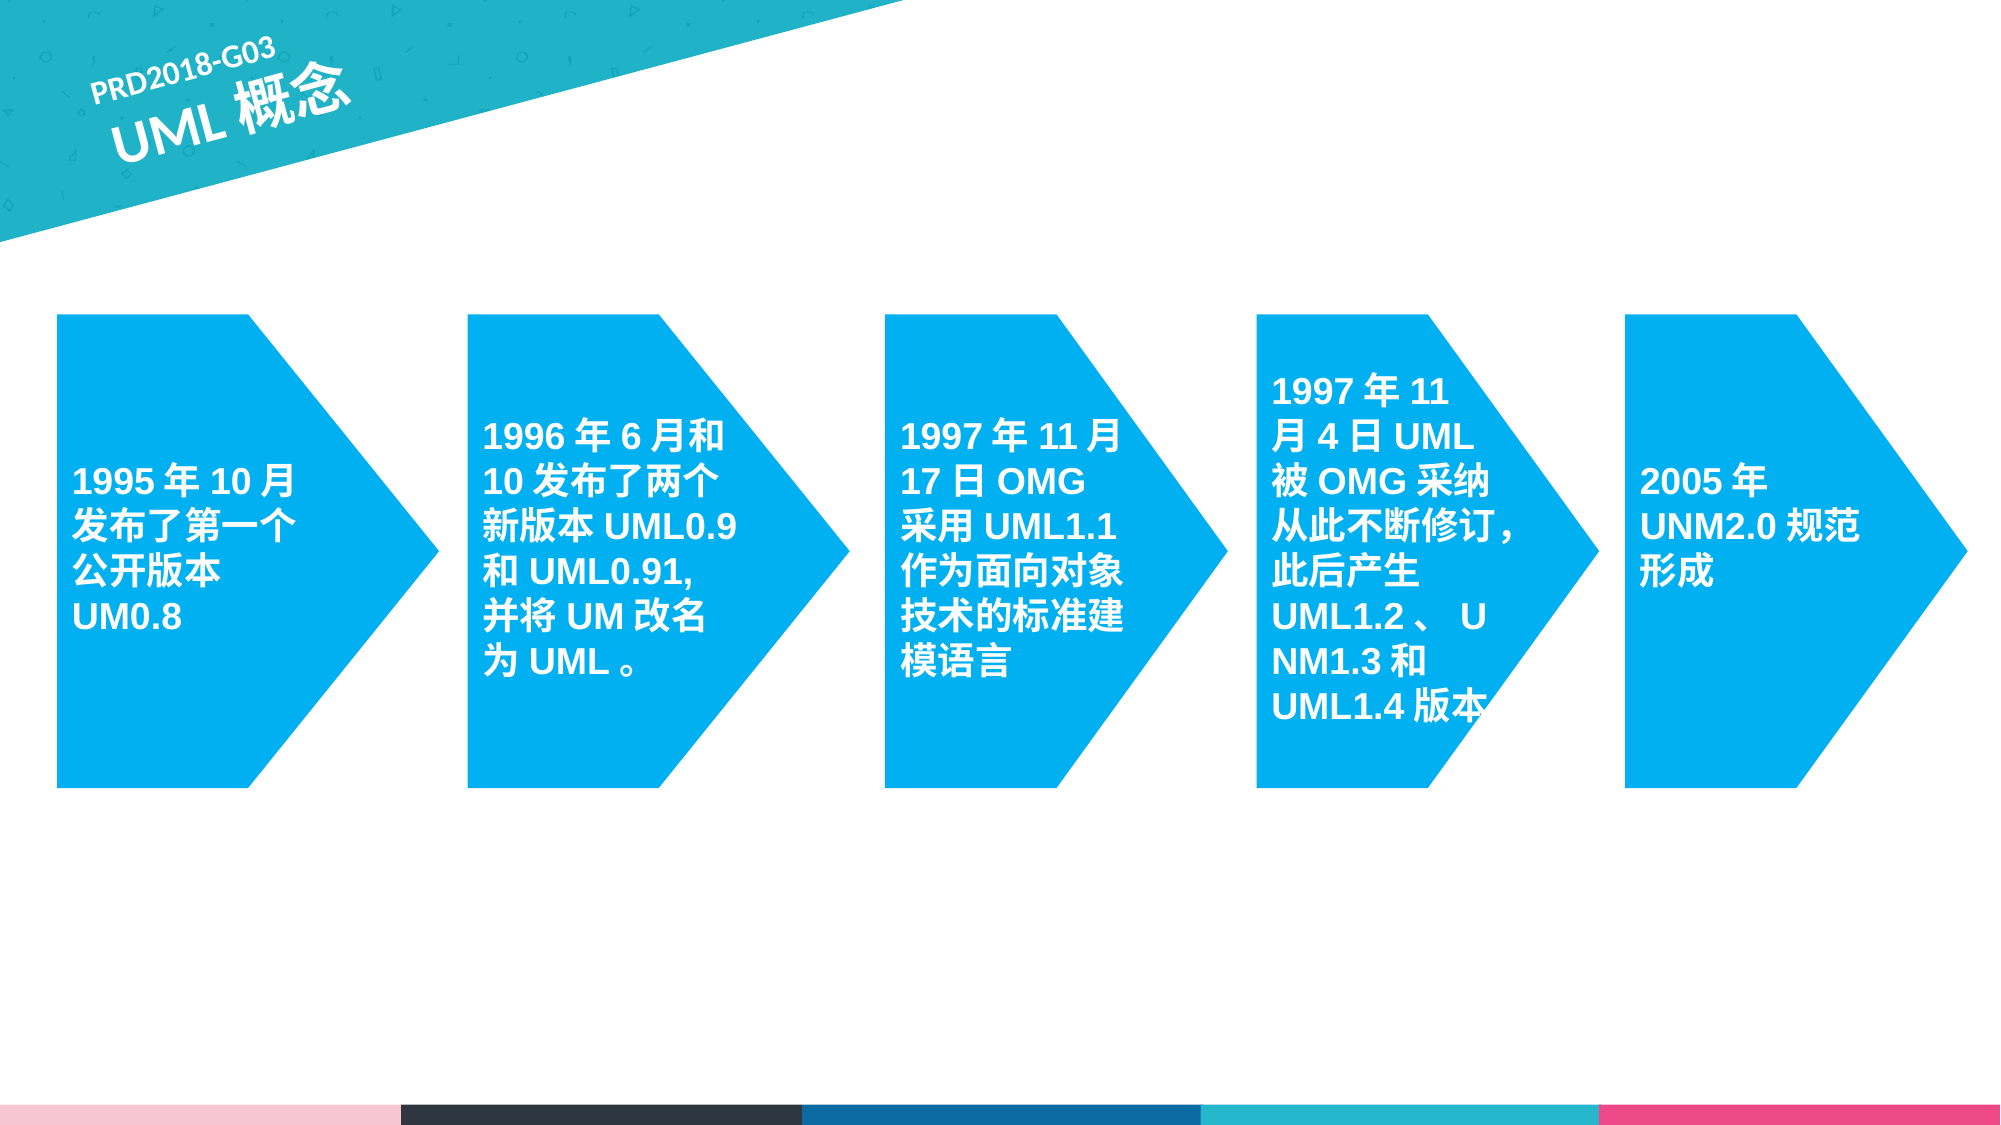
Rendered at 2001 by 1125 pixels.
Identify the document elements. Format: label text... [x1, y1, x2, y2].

text_box PRD2018-G03 UML概念 [69, 0, 374, 191]
text_box [0, 0, 904, 243]
text_box 1996年6月和10发布了两个新版本UML0.9和UML0.91,并将UM改名为UML。 [467, 314, 850, 789]
text_box 1995年10月发布了第一个公开版本UM0.8 [57, 314, 440, 789]
text_box 1997年11月17日OMG采用UML1.1作为面向对象技术的标准建模语言 [885, 314, 1228, 789]
text_box 1997年11 月4日UML被OMG采纳从此不断修订，此后产生UML1.2、UNM1.3和UML1.4版本 [1256, 314, 1600, 789]
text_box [0, 1104, 2000, 1125]
text_box 2005年UNM2.0规范形成 [1625, 314, 1968, 789]
